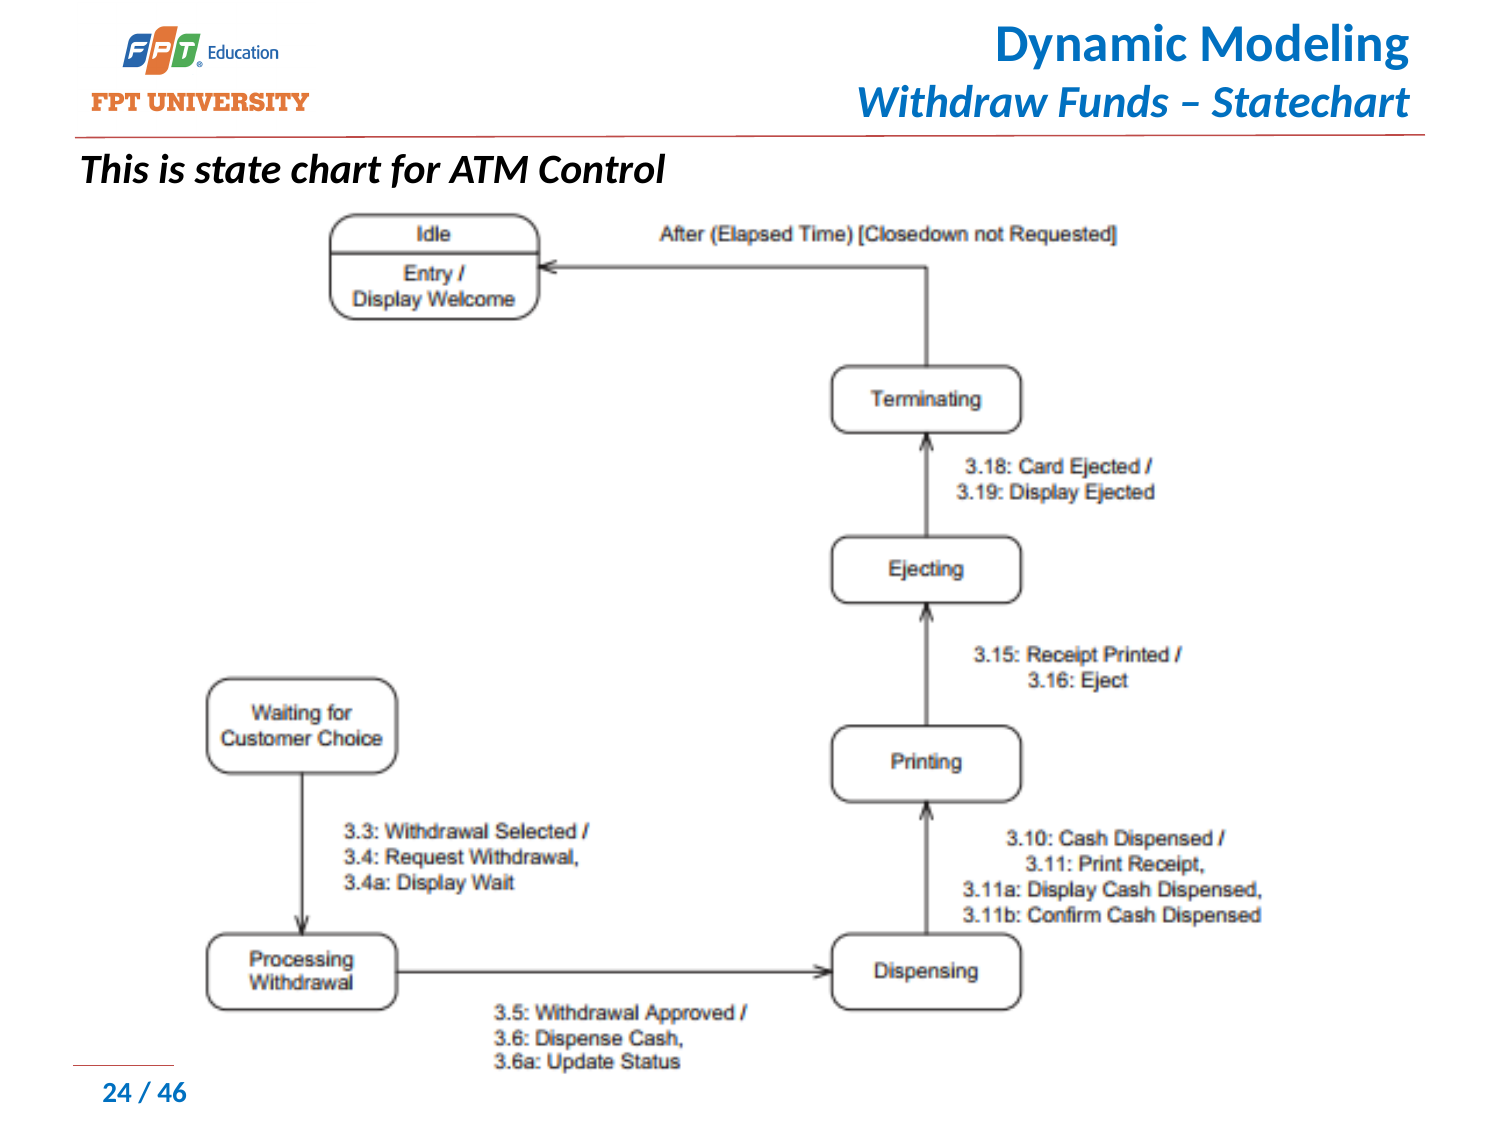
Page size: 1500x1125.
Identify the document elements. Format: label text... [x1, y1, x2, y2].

text_box This is state chart for ATM Control [64, 134, 955, 200]
title Dynamic Modeling Withdraw Funds – Statechart [315, 0, 1425, 135]
picture [77, 2, 315, 133]
picture [174, 200, 1292, 1081]
